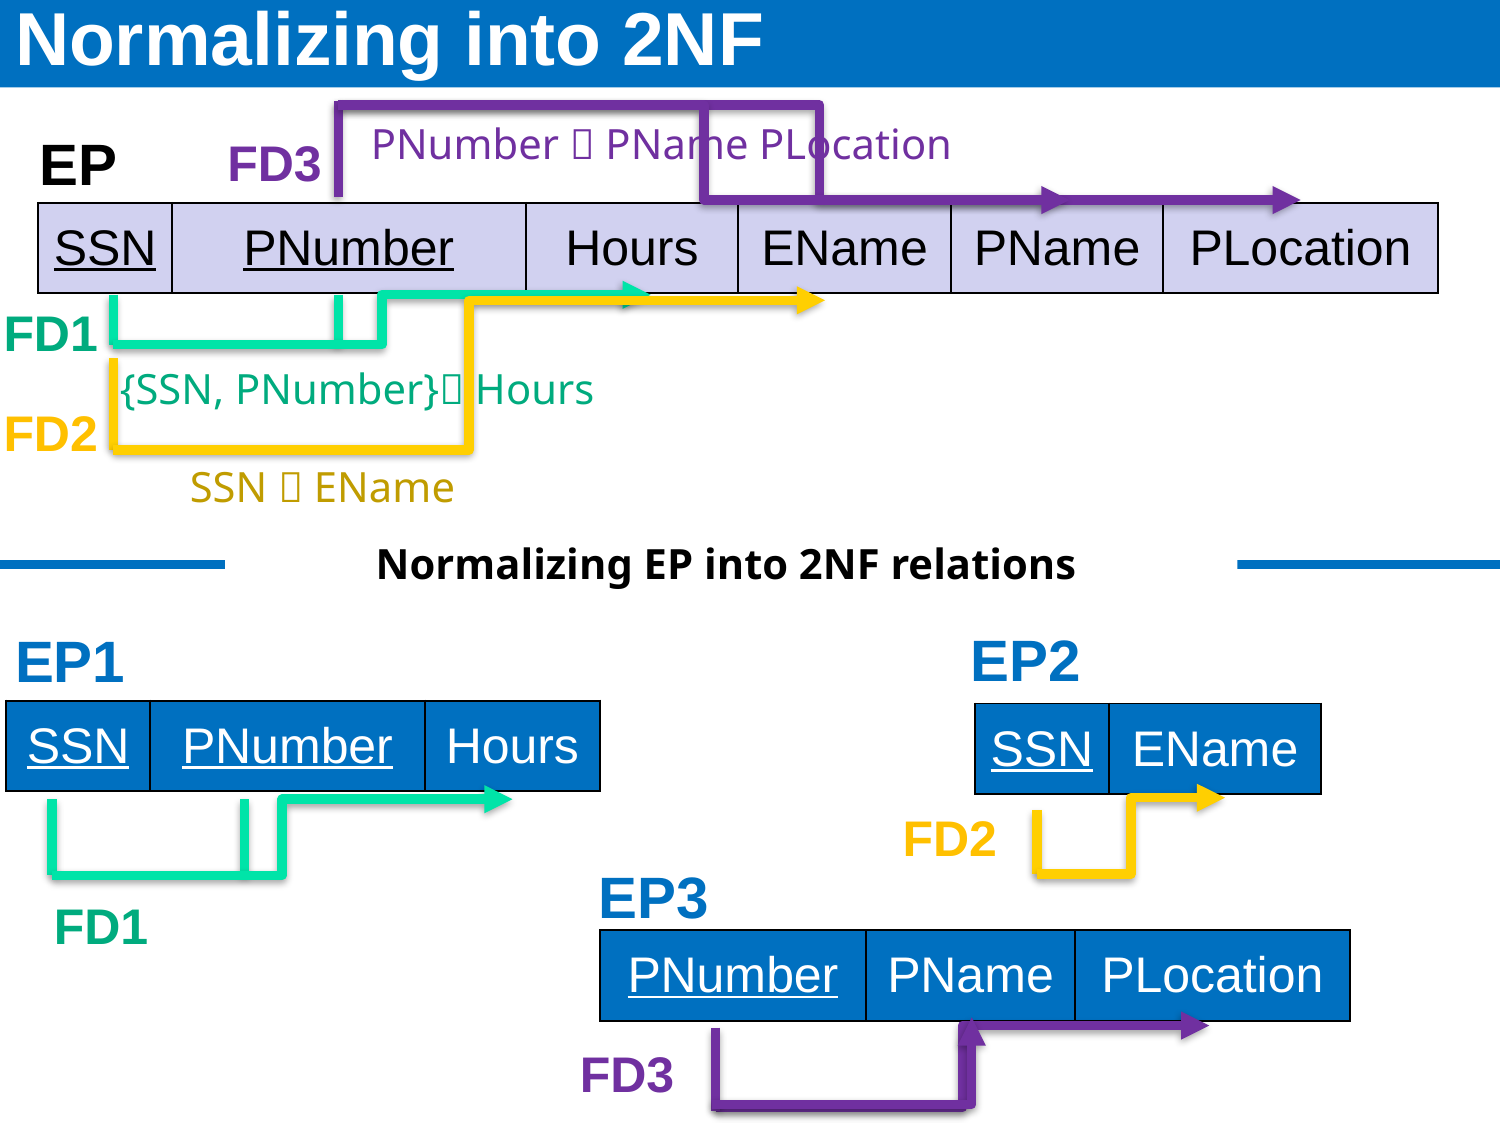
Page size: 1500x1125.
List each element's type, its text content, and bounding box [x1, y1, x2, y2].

table_header EName [739, 213, 950, 292]
text_box EP1 [0, 631, 145, 688]
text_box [51, 798, 513, 876]
text_box FD3 [210, 124, 332, 199]
table_header EName [1110, 704, 1320, 793]
title Normalizing into 2NF [0, 0, 1500, 88]
table_header PName [952, 213, 1162, 292]
table_header SSN [7, 702, 149, 790]
table_header PName [867, 931, 1074, 1015]
table_header Hours [527, 209, 737, 292]
text_box FD1 [0, 294, 111, 370]
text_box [337, 100, 1301, 201]
text_box EP2 [955, 630, 1119, 686]
text_box FD3 [563, 1034, 691, 1110]
text_box EP [24, 134, 136, 190]
text_box SSN  EName [174, 460, 525, 511]
table_header PNumber [151, 702, 424, 790]
table_header SSN [976, 704, 1108, 793]
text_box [0, 539, 1500, 586]
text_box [112, 294, 651, 299]
table_header PLocation [1076, 931, 1349, 1020]
table_header Hours [426, 702, 599, 790]
text_box FD2 [887, 799, 1013, 875]
table_header SSN [39, 204, 171, 292]
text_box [112, 300, 826, 451]
table_header PLocation [1164, 204, 1437, 292]
text_box EP3 [584, 867, 739, 923]
text_box FD1 [38, 886, 164, 962]
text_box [1036, 797, 1226, 875]
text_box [712, 1017, 1210, 1112]
table_header PNumber [601, 931, 865, 1020]
text_box FD2 [0, 394, 114, 470]
table_header PNumber [173, 204, 525, 292]
